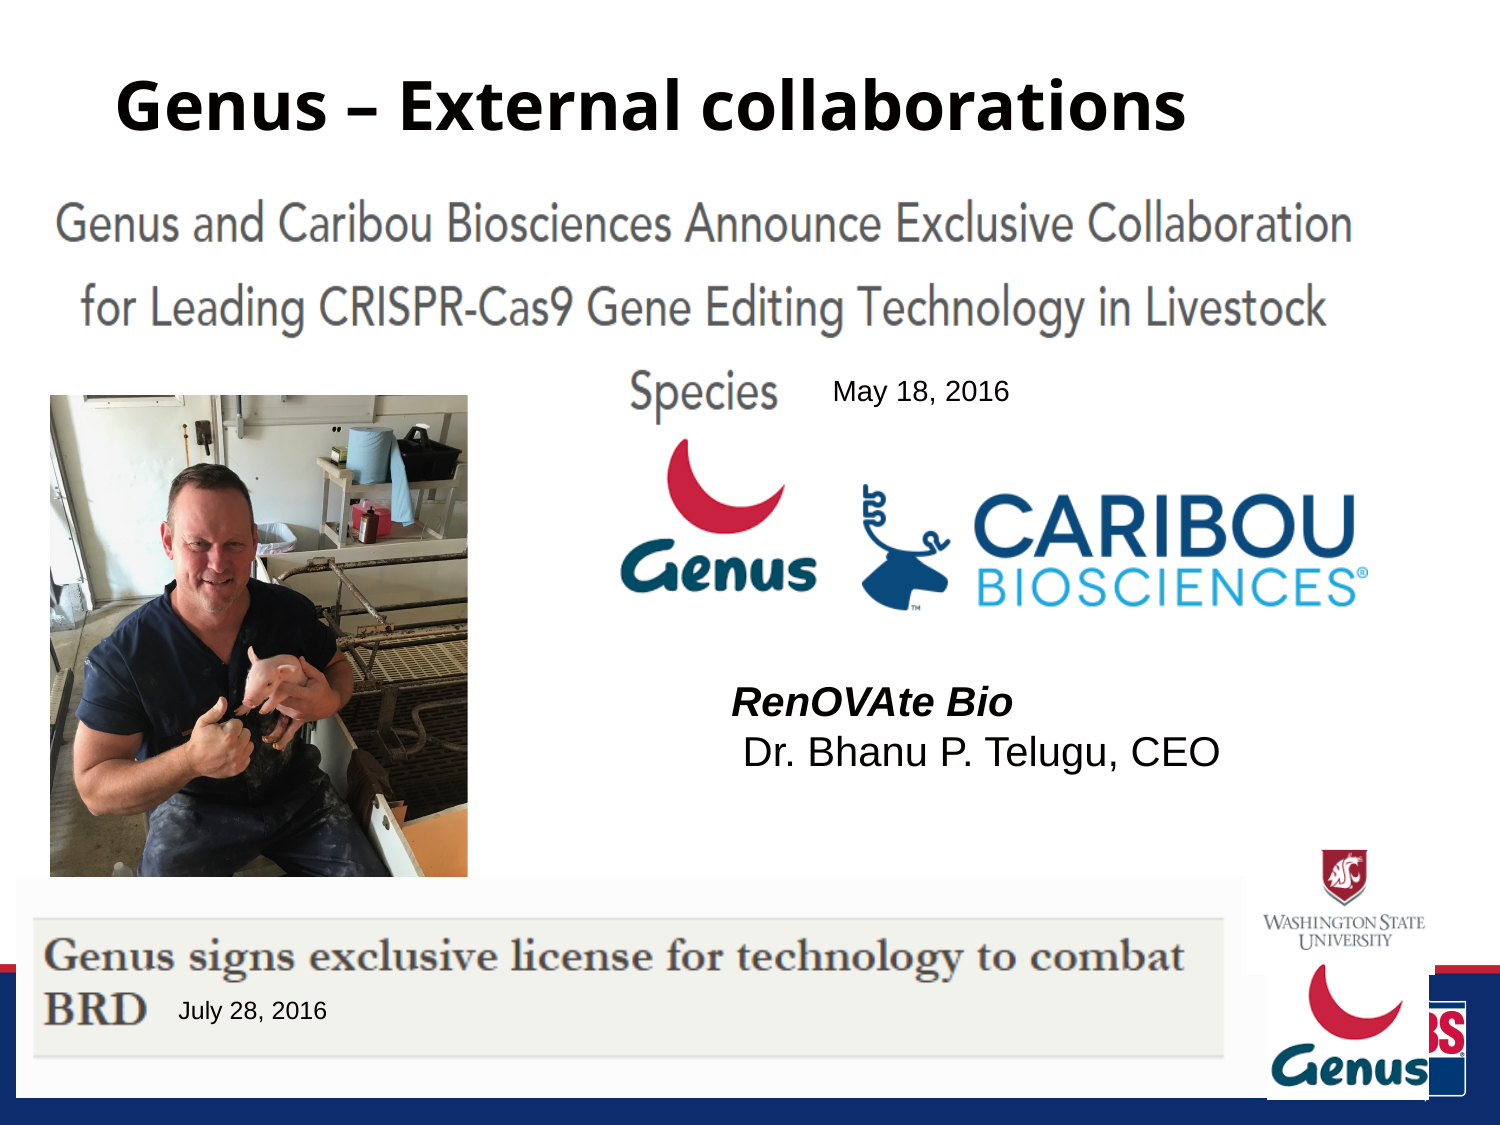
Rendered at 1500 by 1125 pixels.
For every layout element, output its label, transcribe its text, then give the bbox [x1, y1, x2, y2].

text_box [49, 178, 1409, 618]
text_box RenOVAte Bio Dr. Bhanu P. Telugu, CEO [716, 667, 1248, 783]
title Genus – External collaborations [99, 28, 1368, 176]
picture [0, 0, 1500, 1125]
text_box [16, 826, 1435, 1099]
